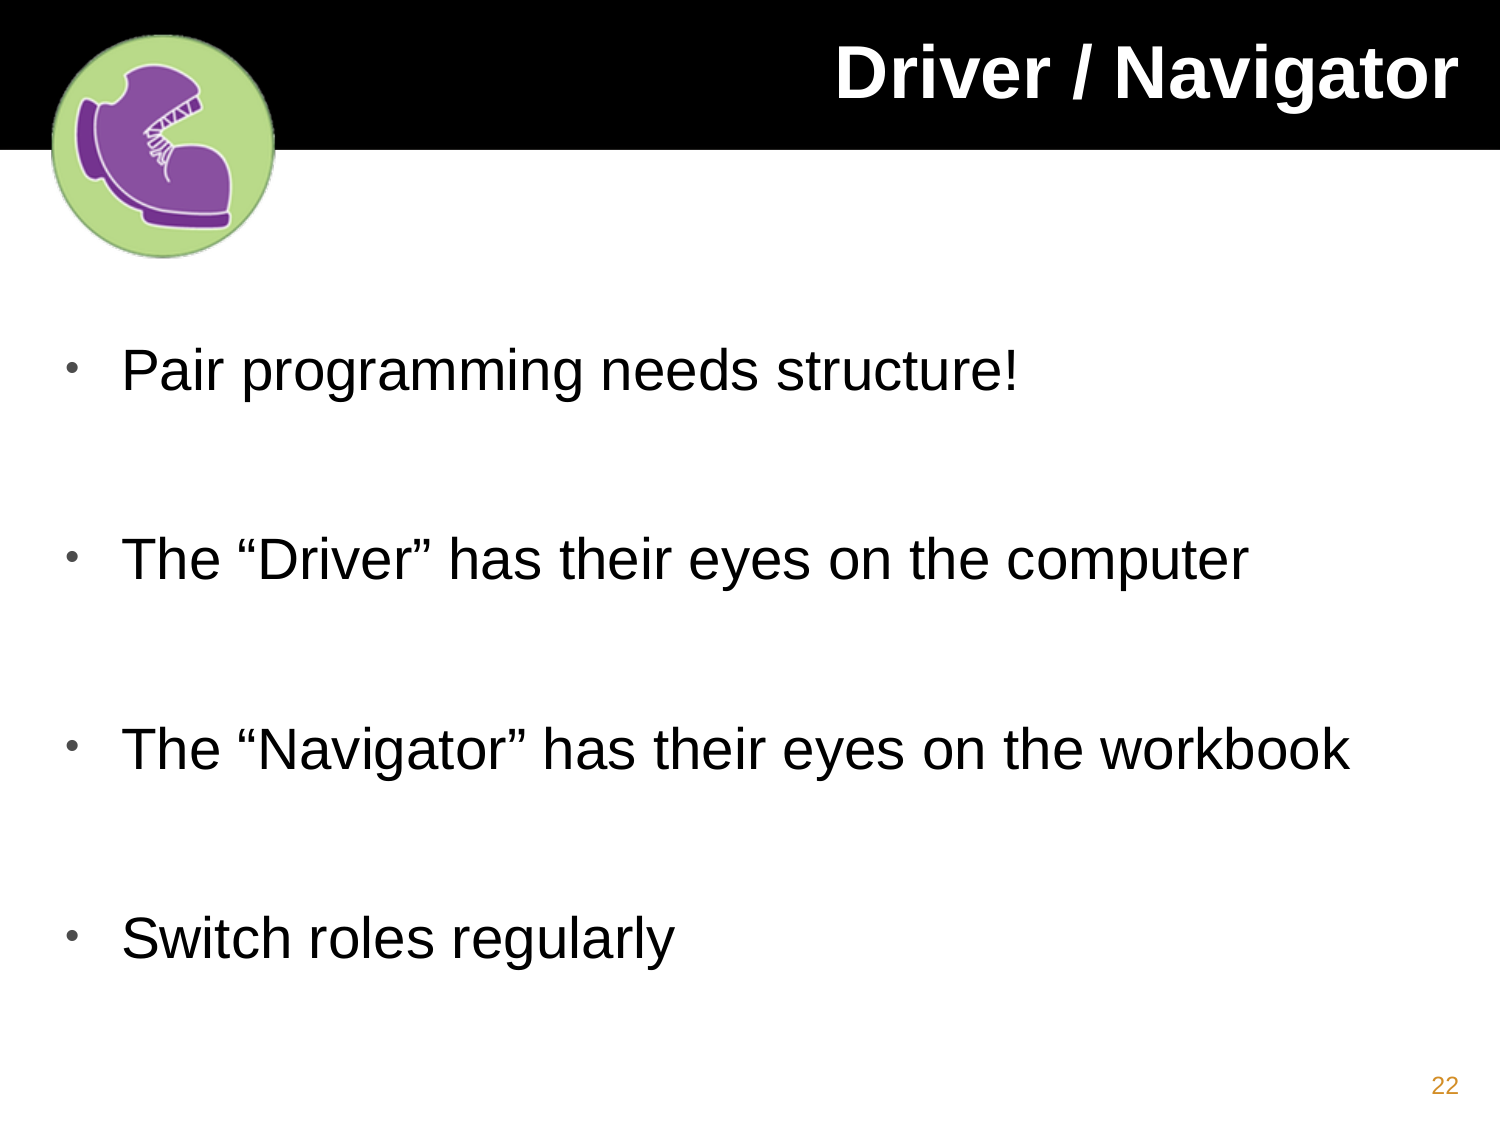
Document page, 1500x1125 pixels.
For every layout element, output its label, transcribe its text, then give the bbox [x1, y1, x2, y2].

title Driver / Navigator [50, 0, 1475, 138]
slide_number 22 [1350, 1061, 1475, 1103]
picture [47, 31, 280, 263]
list Pair programming needs structure! The “Driver” has their eyes on the computer The “Navigator” has their eyes on the workbook Switch roles regularly [50, 254, 1475, 998]
